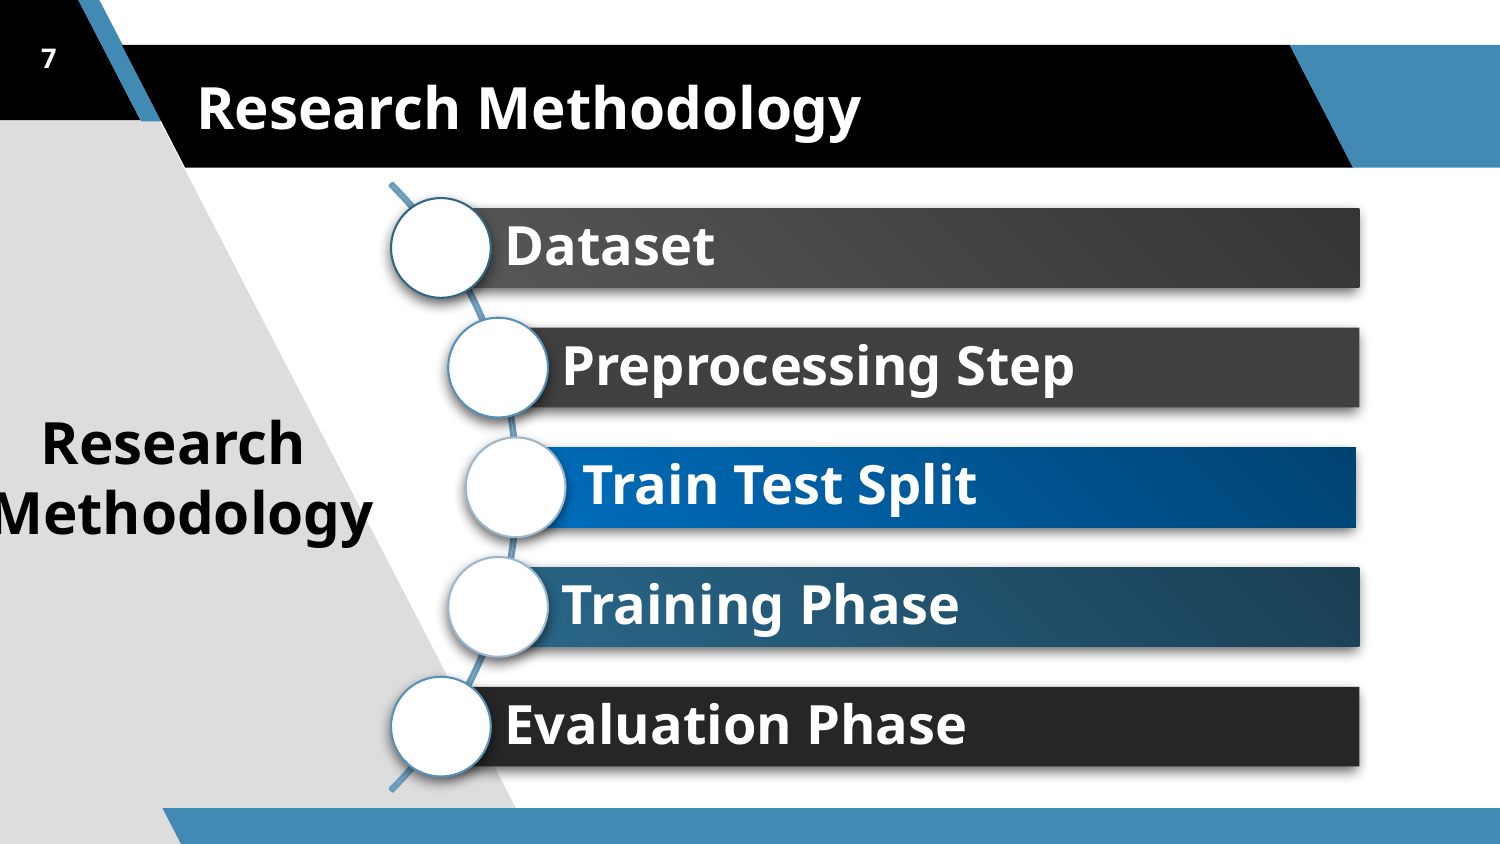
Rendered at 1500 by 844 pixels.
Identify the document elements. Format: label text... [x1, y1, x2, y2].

title Research Methodology [181, 45, 1285, 169]
text_box Research Methodology [0, 405, 369, 546]
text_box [379, 167, 1369, 807]
slide_number 7 [0, 0, 98, 121]
